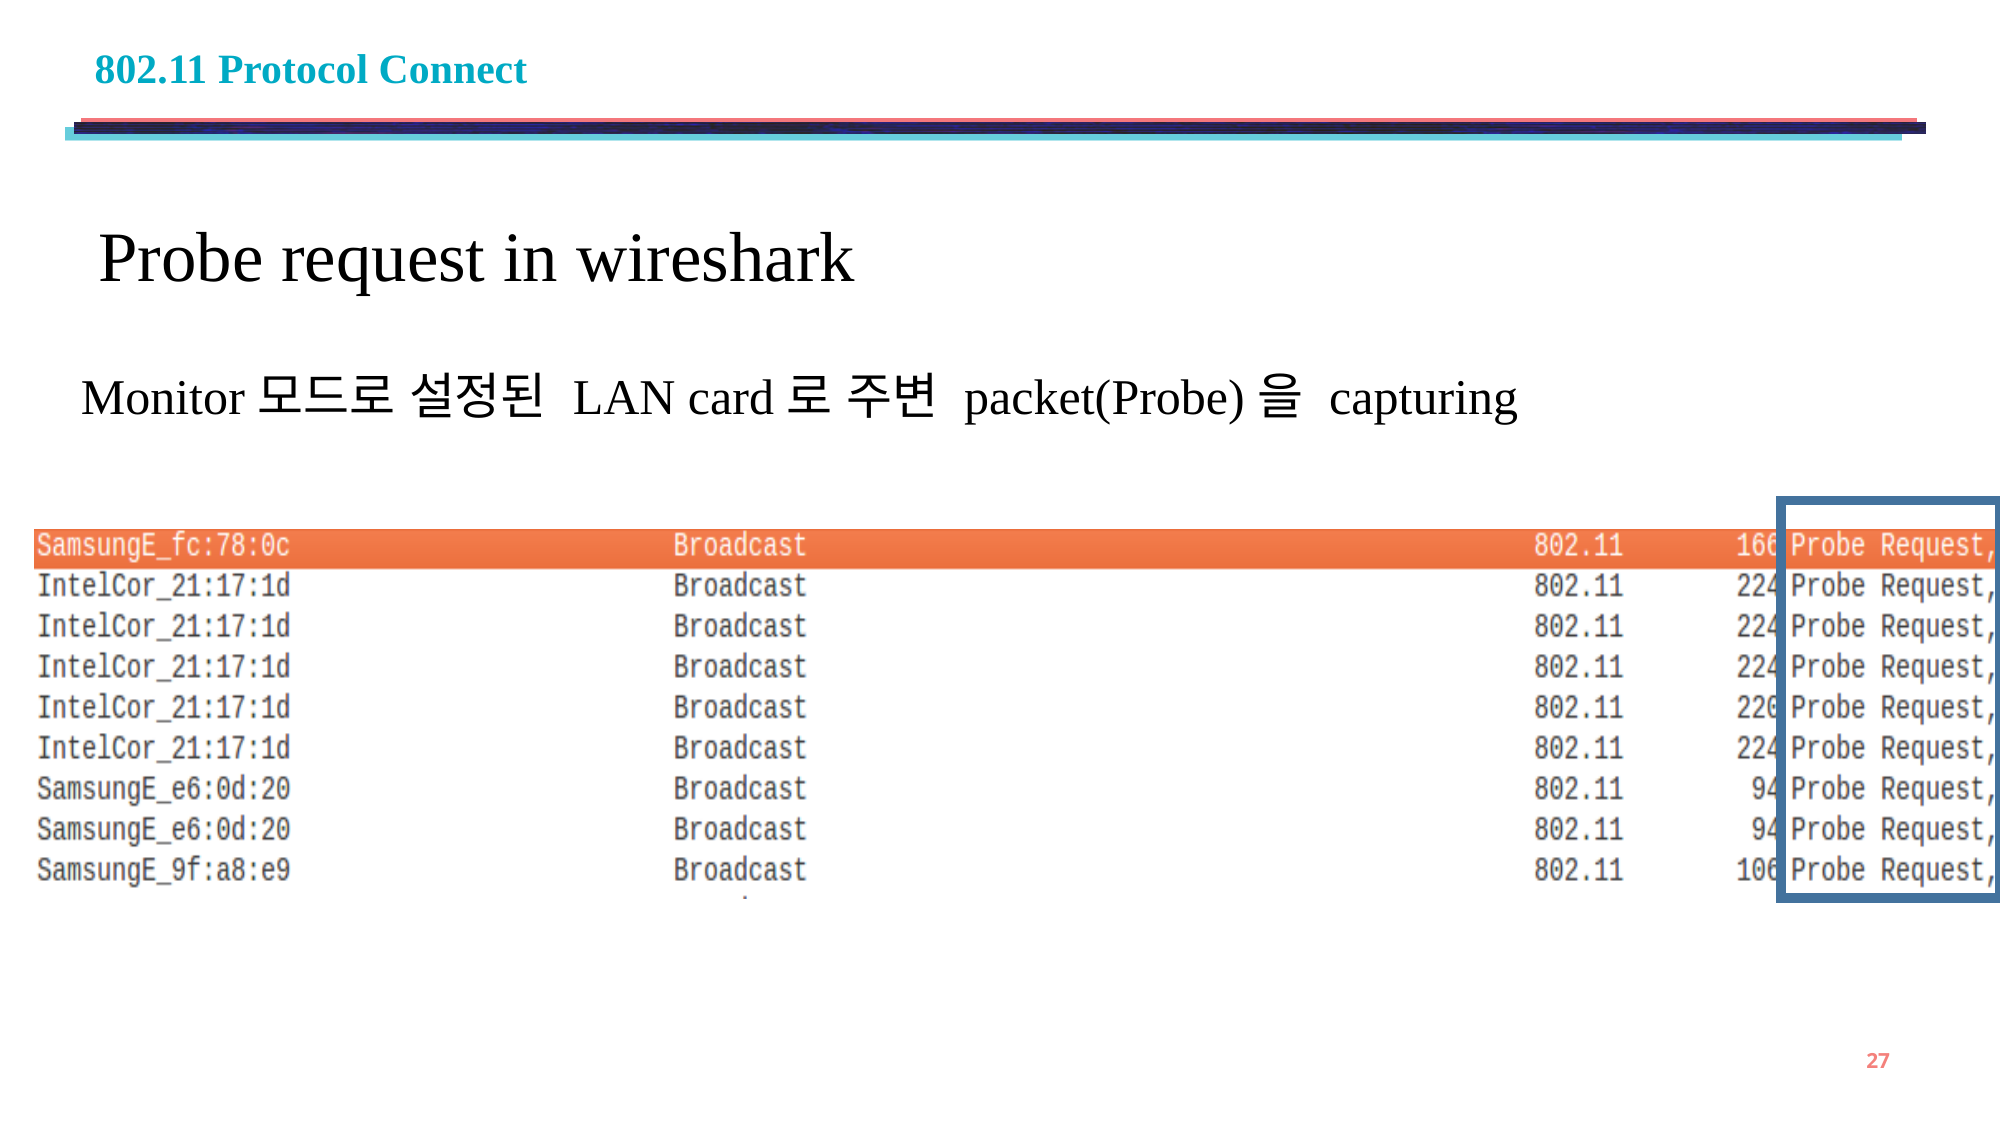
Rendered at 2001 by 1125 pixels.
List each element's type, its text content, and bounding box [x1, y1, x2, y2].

text_box Probe request in wireshark [83, 203, 872, 304]
text_box Monitor모드로 설정된 LAN card로 주변 packet(Probe)을 capturing [66, 357, 1534, 433]
picture [34, 528, 2000, 899]
text_box [1780, 500, 2000, 528]
title 802.11 Protocol Connect [79, 27, 1957, 113]
